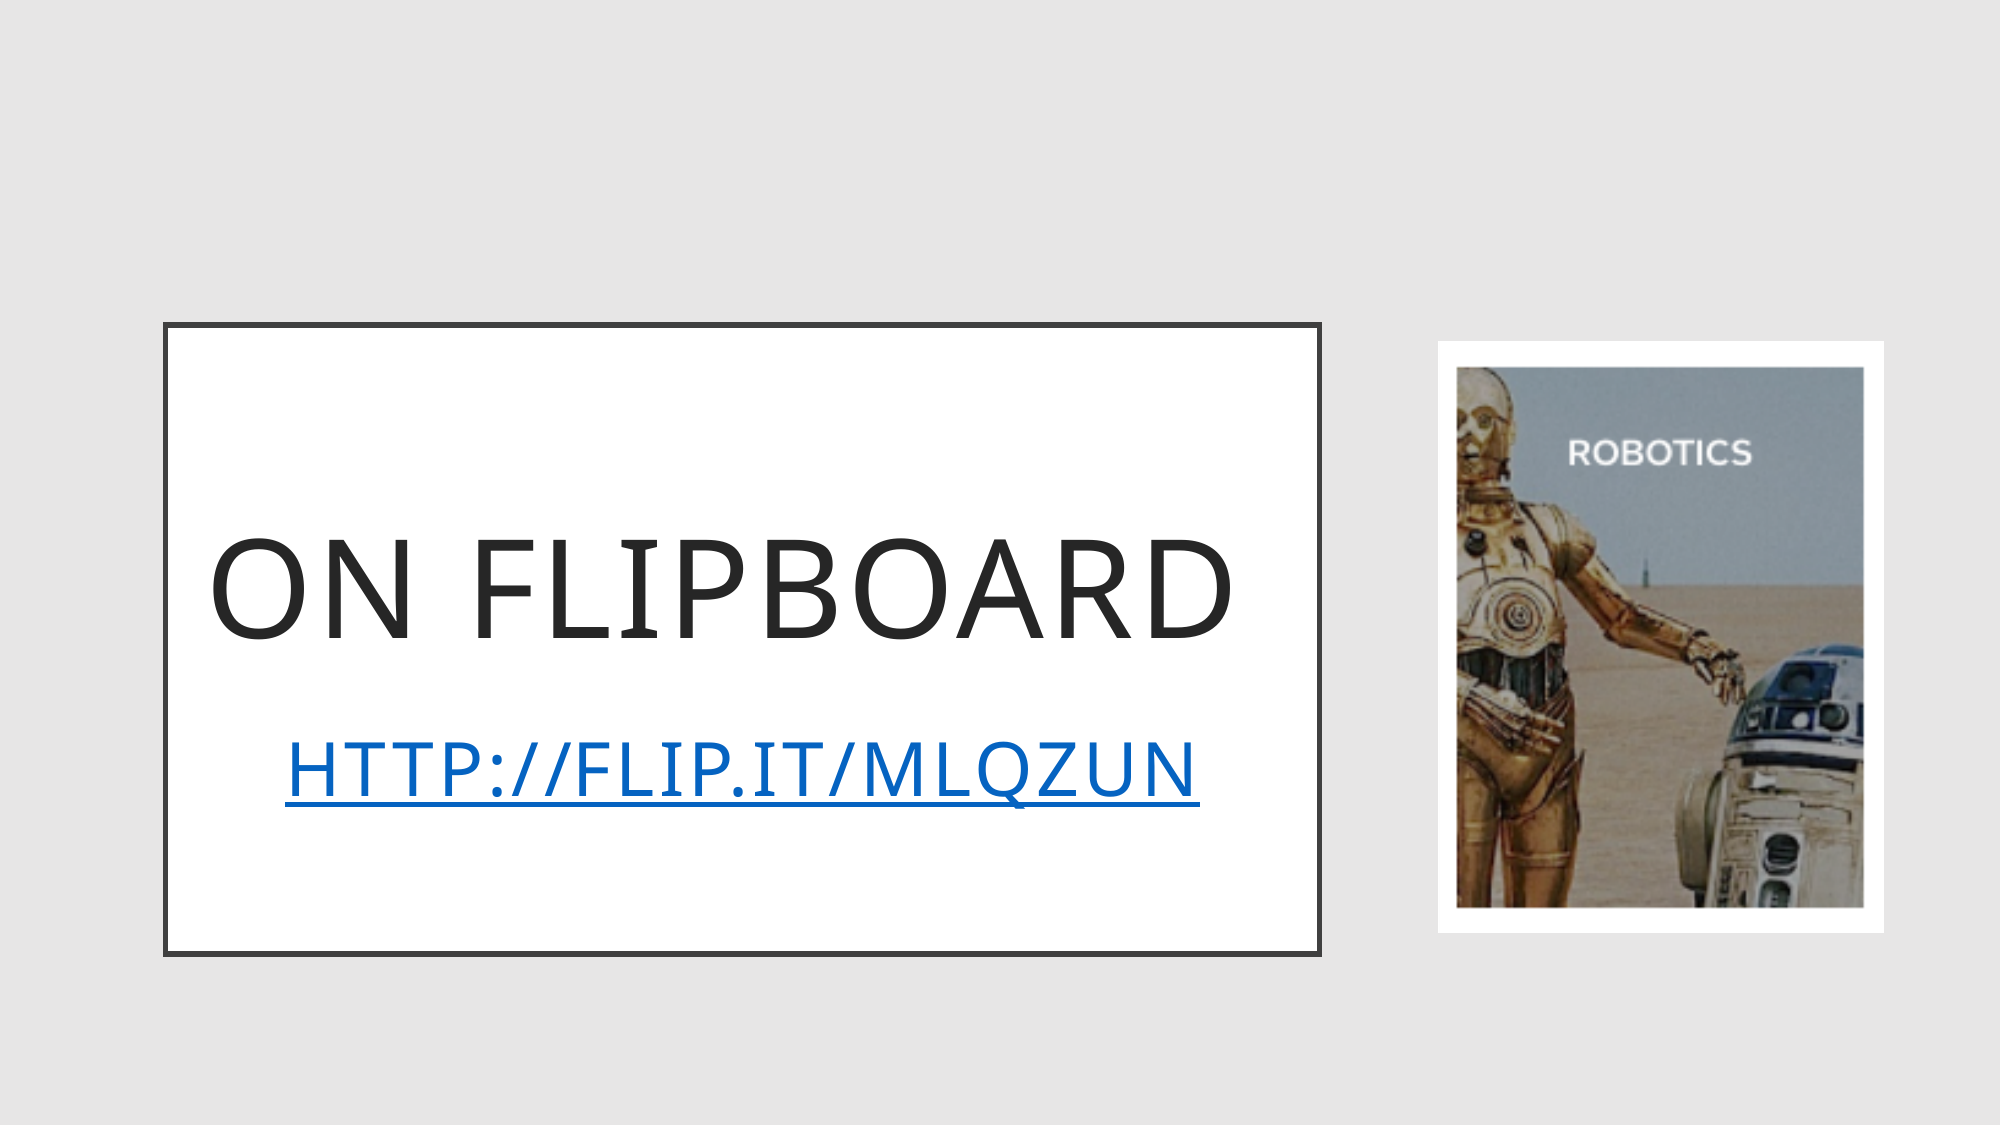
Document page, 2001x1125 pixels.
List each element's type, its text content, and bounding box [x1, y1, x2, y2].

text_box ON FLIPBOARD http://flip.it/Mlqzun [165, 325, 1320, 955]
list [1438, 341, 1884, 933]
